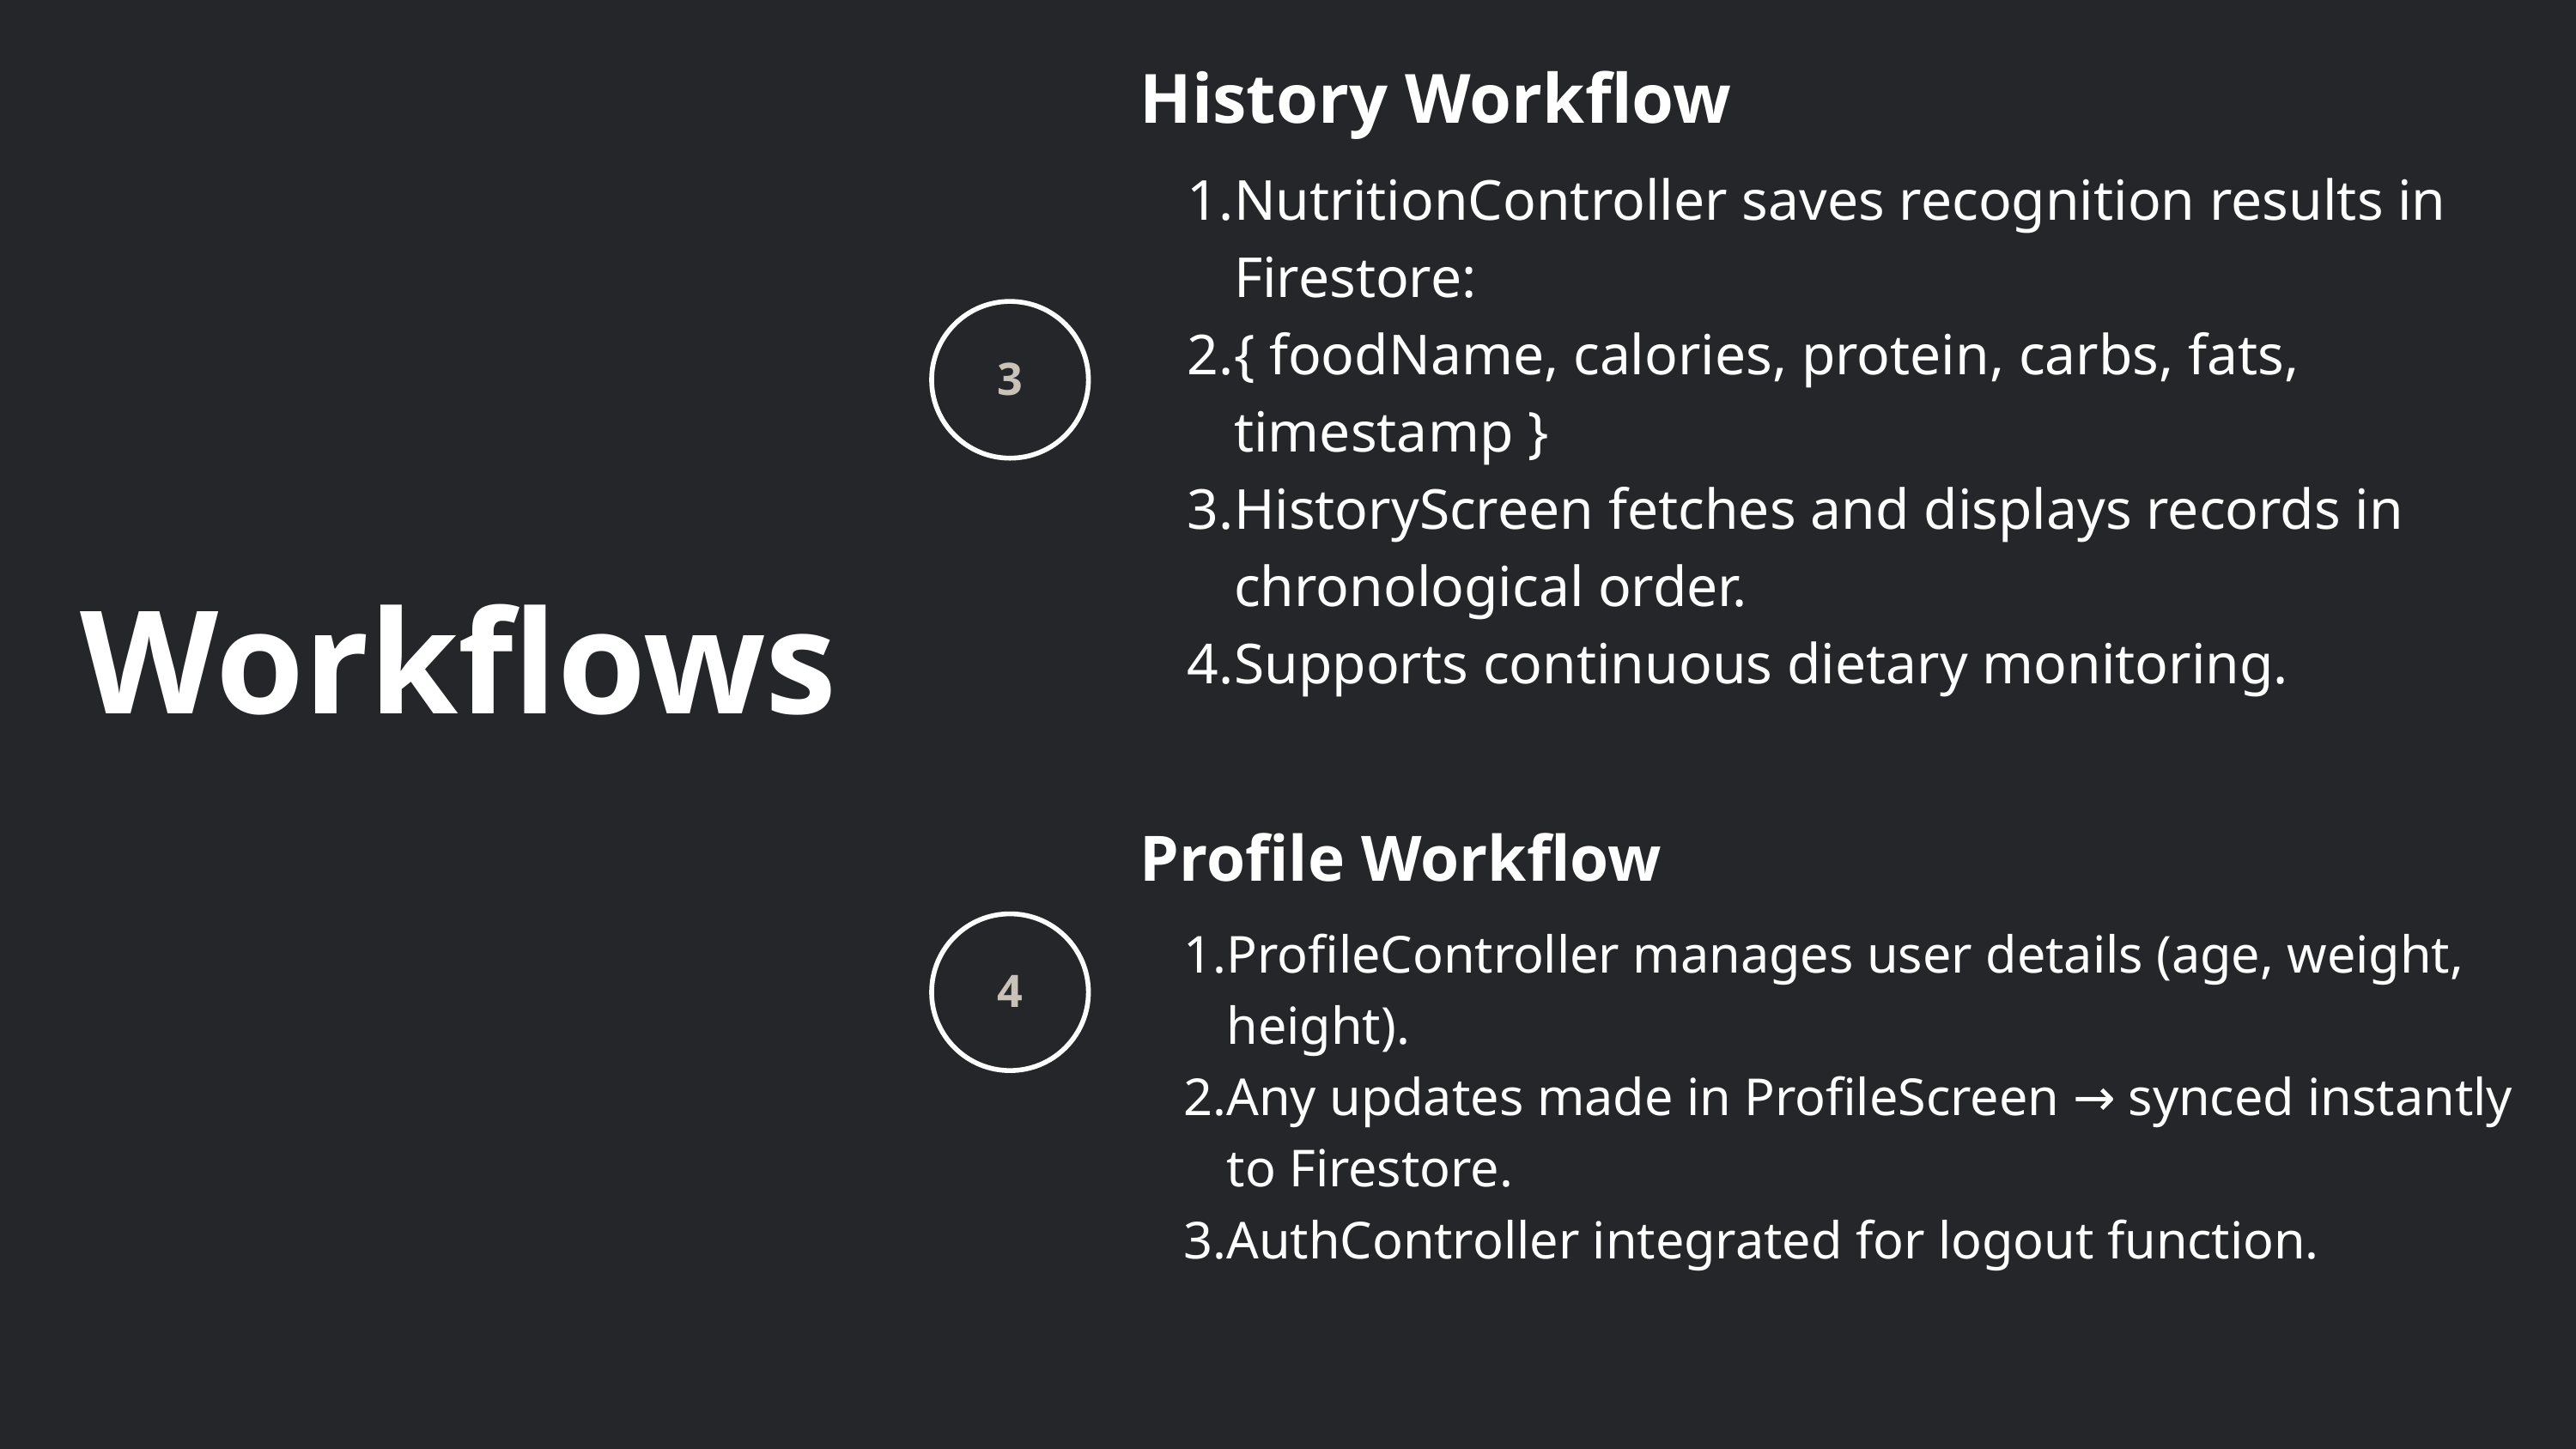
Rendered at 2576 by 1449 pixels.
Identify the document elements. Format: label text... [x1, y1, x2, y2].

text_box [928, 911, 1091, 1074]
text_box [928, 299, 1091, 461]
text_box Workflows [80, 570, 979, 743]
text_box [1139, 50, 2552, 763]
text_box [1139, 815, 2552, 1331]
